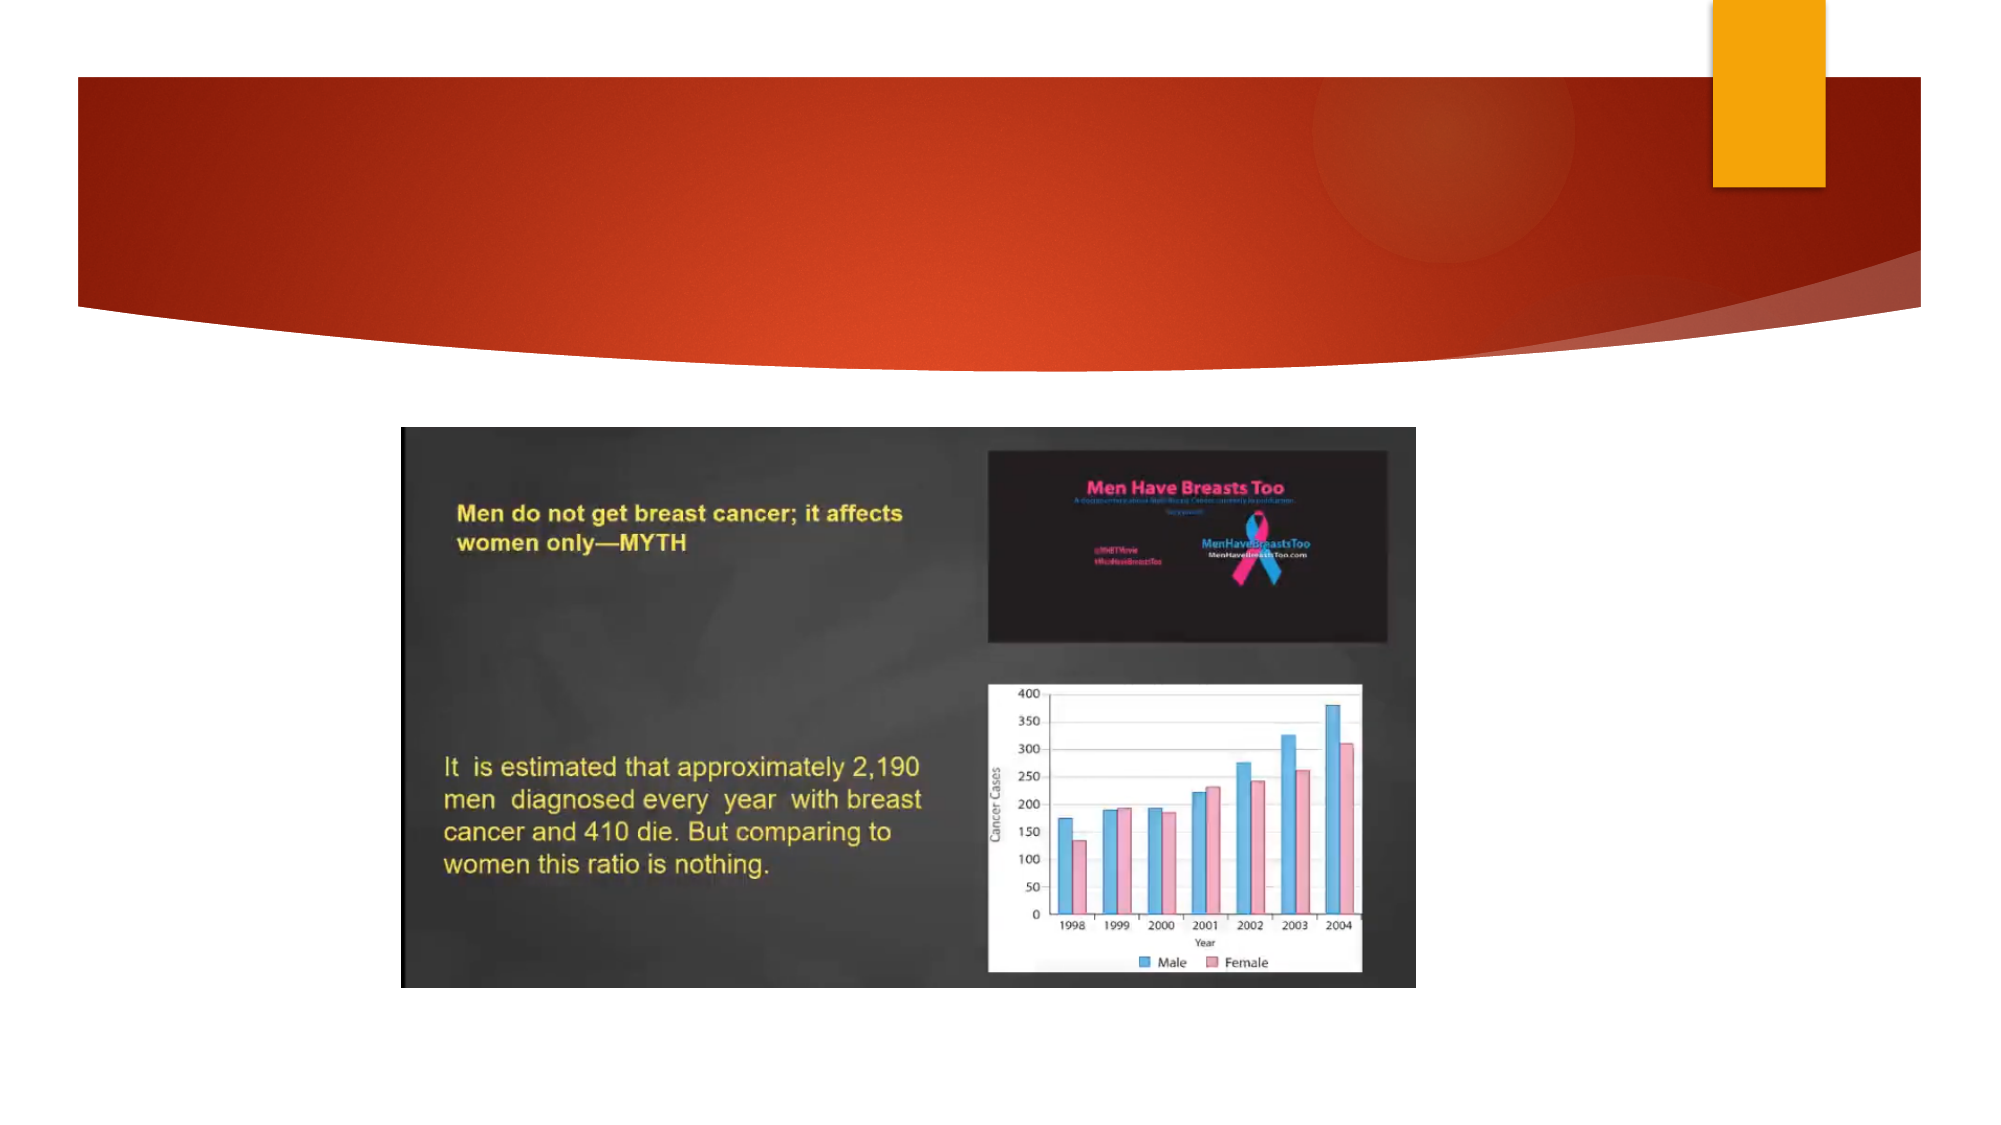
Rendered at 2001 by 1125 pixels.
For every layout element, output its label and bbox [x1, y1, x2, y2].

list [400, 426, 1416, 988]
